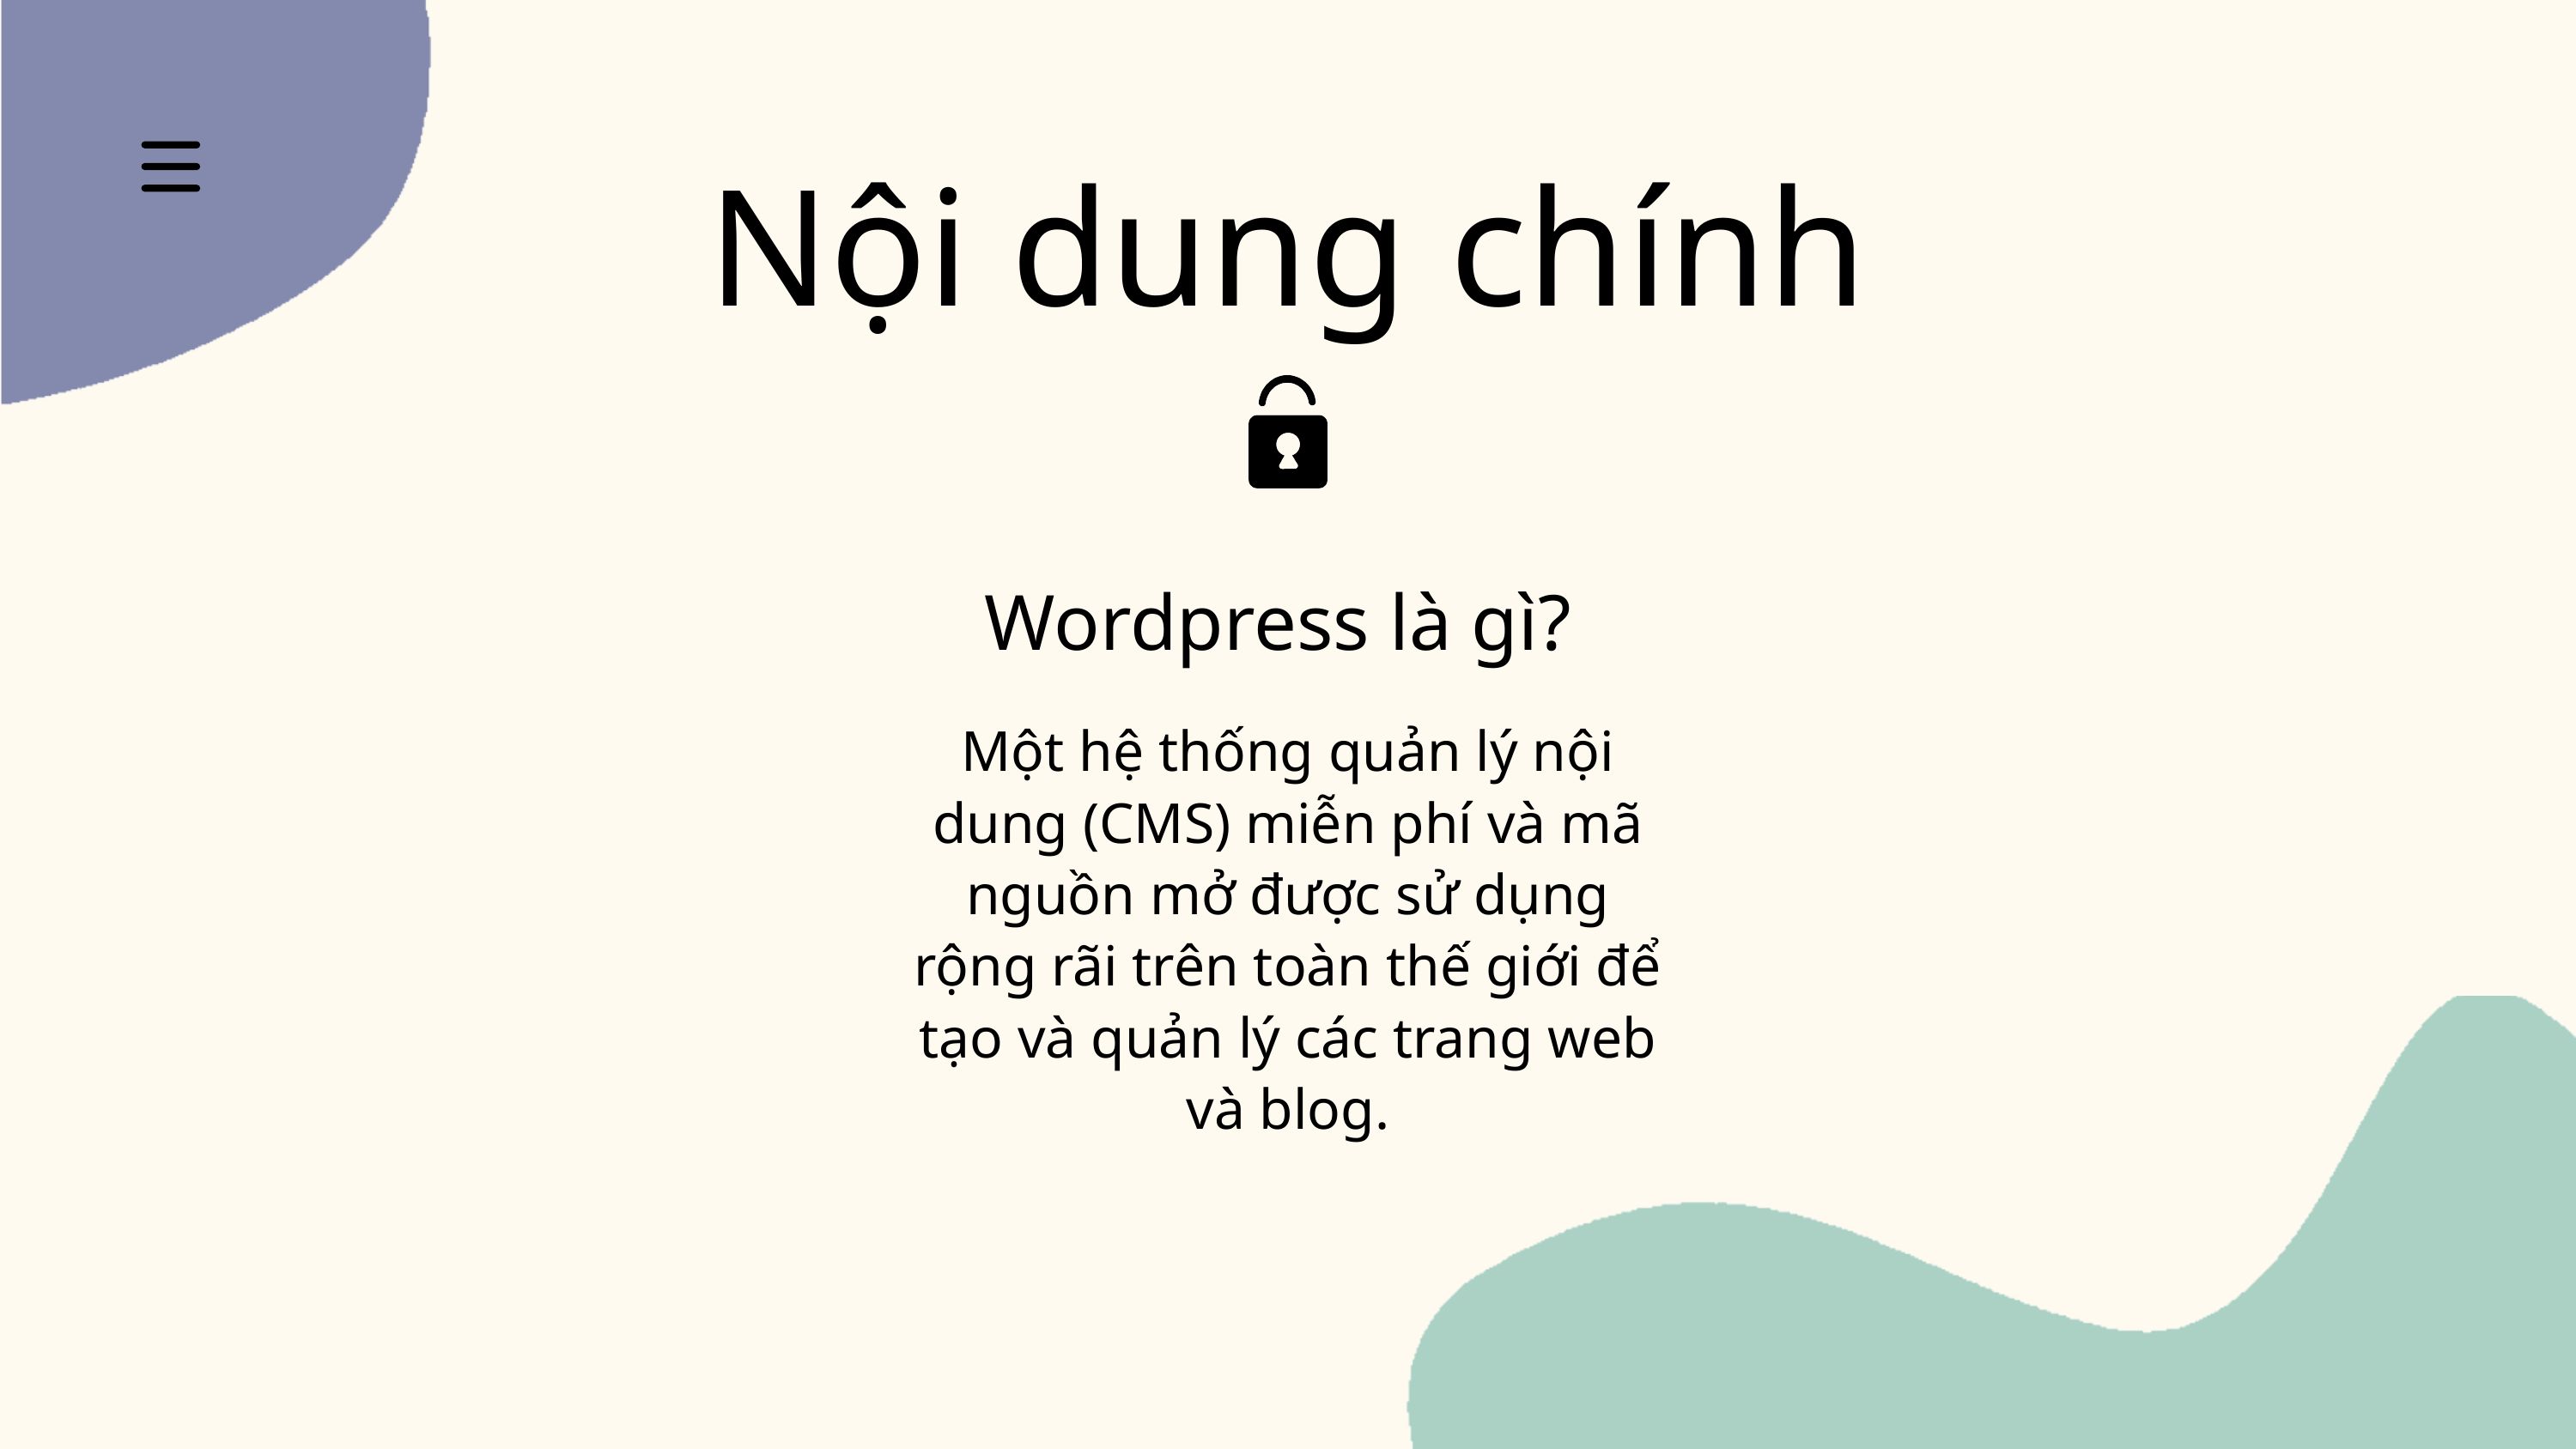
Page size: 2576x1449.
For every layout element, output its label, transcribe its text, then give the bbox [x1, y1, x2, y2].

text_box Một hệ thống quản lý nội dung (CMS) miễn phí và mã nguồn mở được sử dụng rộng rãi trên toàn thế giới để tạo và quản lý các trang web và blog. [902, 711, 1674, 1141]
picture [1402, 634, 2576, 1449]
text_box Wordpress là gì? [902, 567, 1674, 666]
text_box Nội dung chính [492, 144, 2187, 338]
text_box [144, 144, 197, 194]
picture [0, 0, 489, 431]
picture [1249, 372, 1327, 489]
